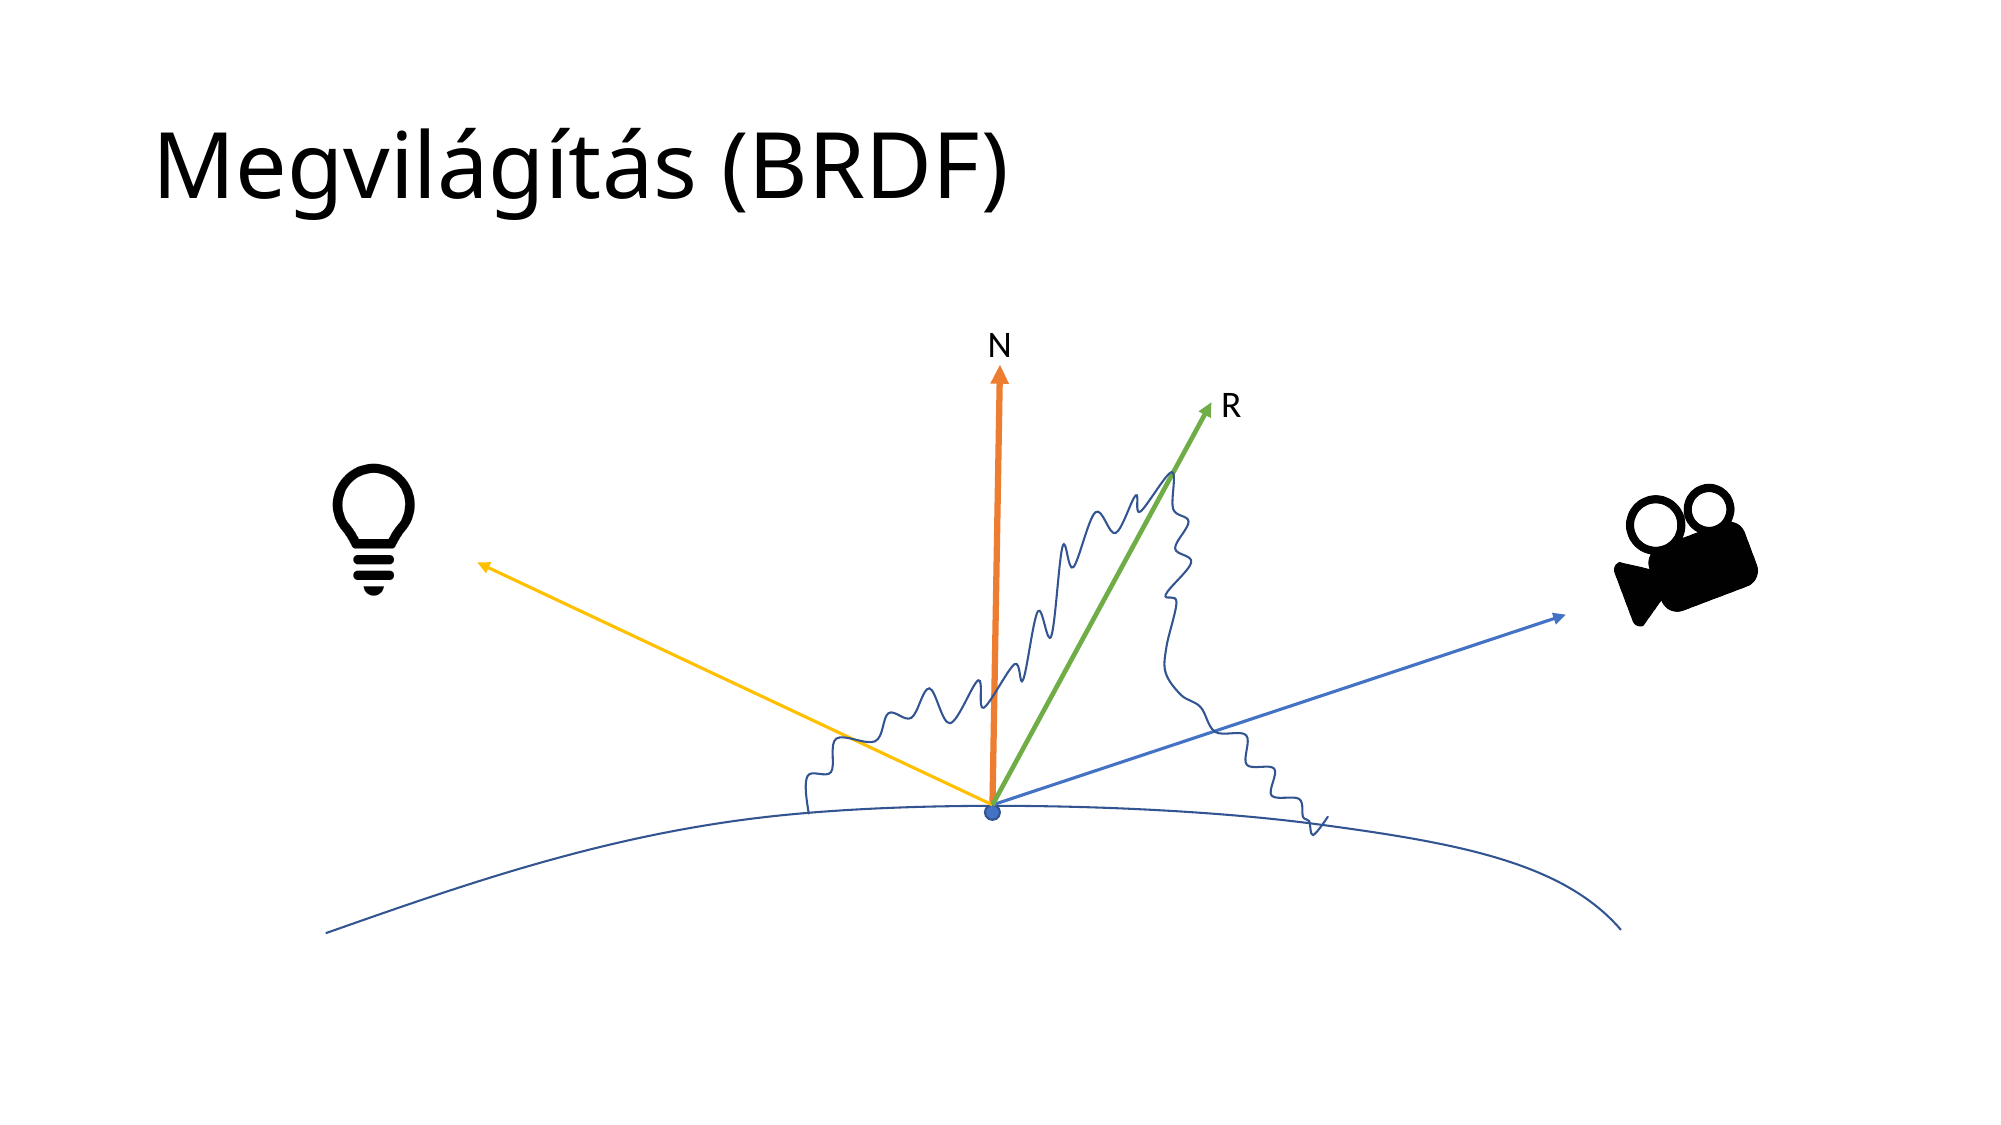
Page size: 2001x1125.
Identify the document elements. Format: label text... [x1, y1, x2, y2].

picture [1594, 469, 1762, 628]
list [298, 454, 449, 605]
text_box [984, 815, 1001, 821]
title Megvilágítás (BRDF) [137, 59, 1863, 278]
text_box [1212, 614, 1566, 805]
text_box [477, 562, 992, 805]
text_box N [972, 312, 1027, 373]
text_box R [1206, 373, 1257, 433]
text_box [325, 811, 1622, 935]
text_box [806, 805, 1329, 837]
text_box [992, 364, 1000, 402]
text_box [992, 402, 1212, 805]
